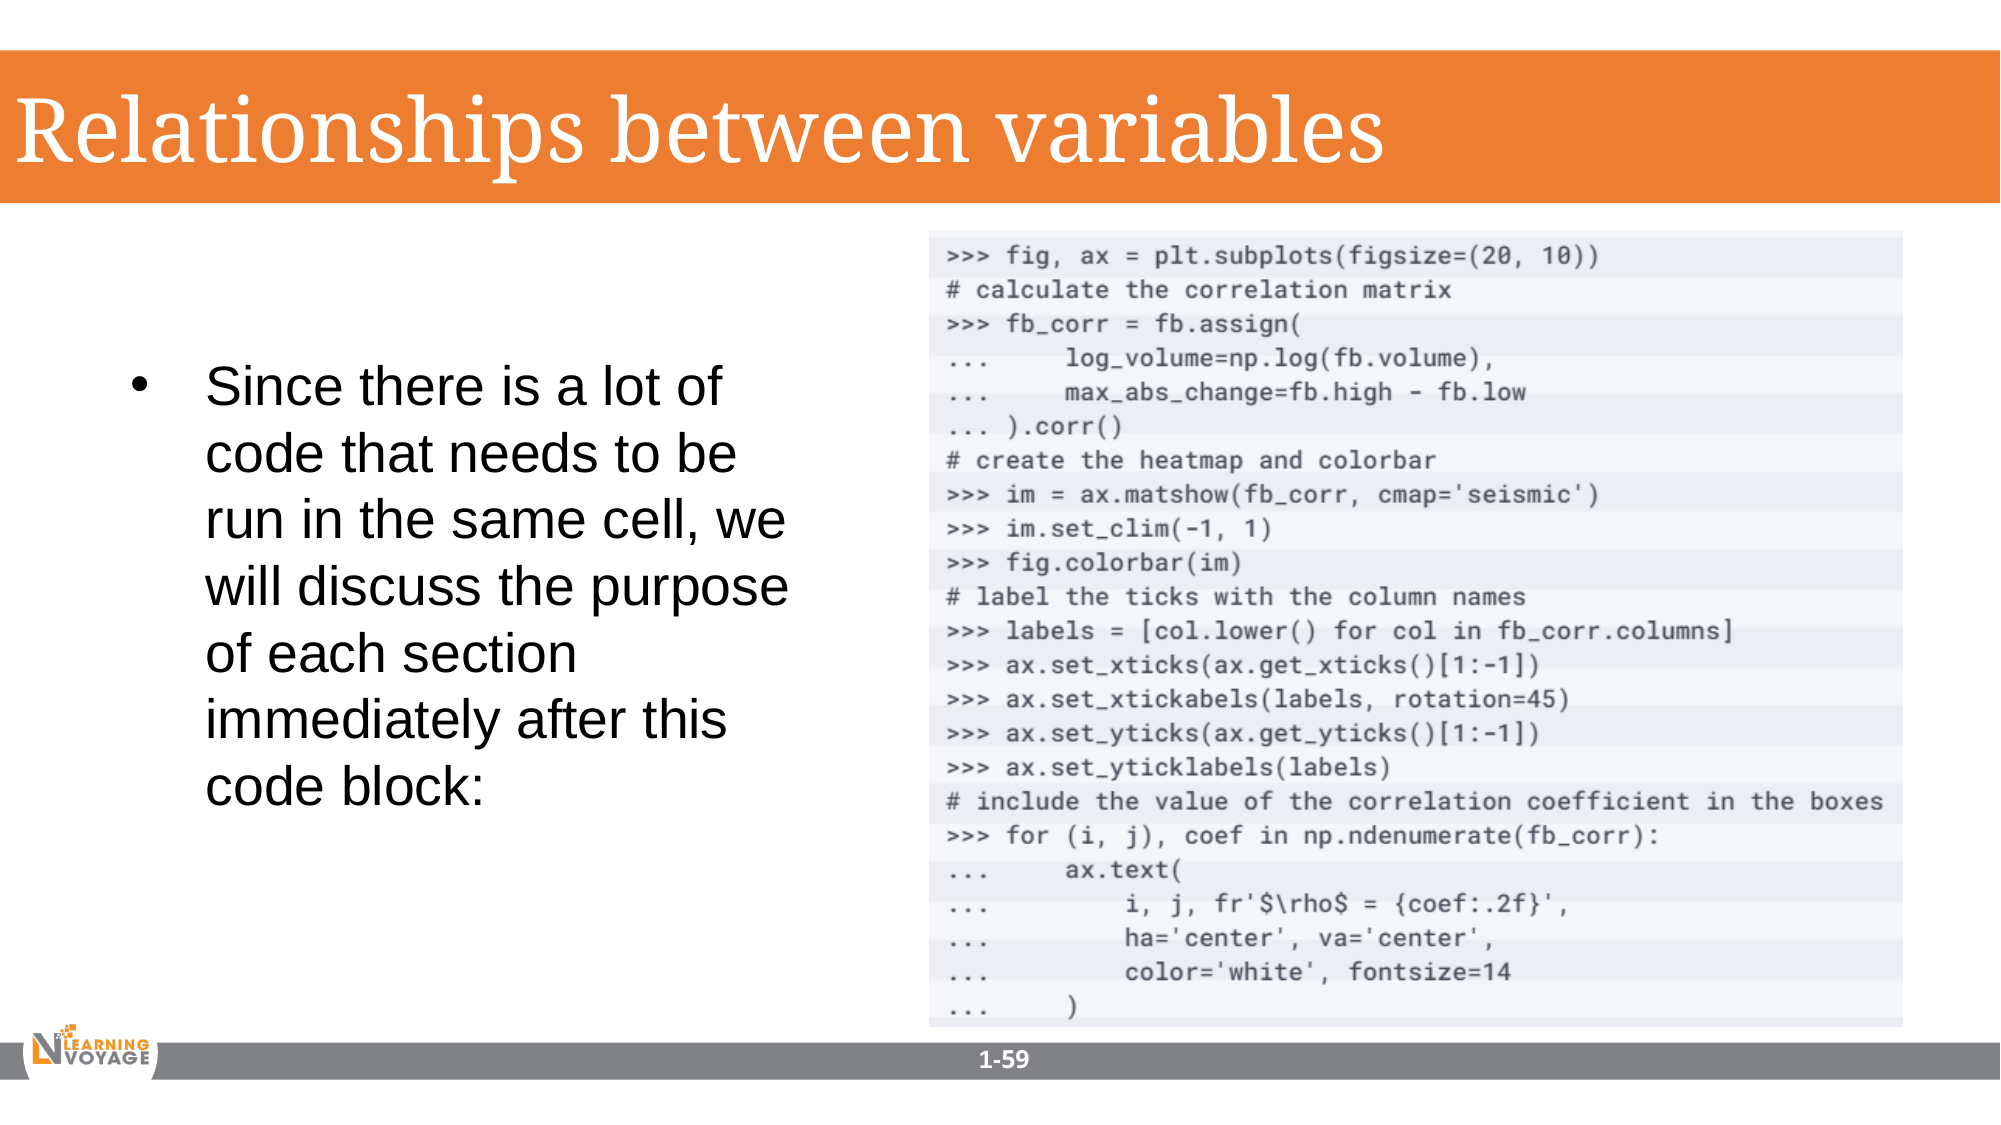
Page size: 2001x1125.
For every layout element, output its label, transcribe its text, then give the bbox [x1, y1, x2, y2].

picture [0, 942, 192, 1125]
text_box Since there is a lot of code that needs to be run in the same cell, we will discuss the purpose of each section immediately after this code block: [130, 347, 818, 817]
slide_number 1-59 [923, 1026, 1045, 1095]
text_box Relationships between variables [0, 49, 2000, 204]
picture [929, 230, 1903, 1027]
